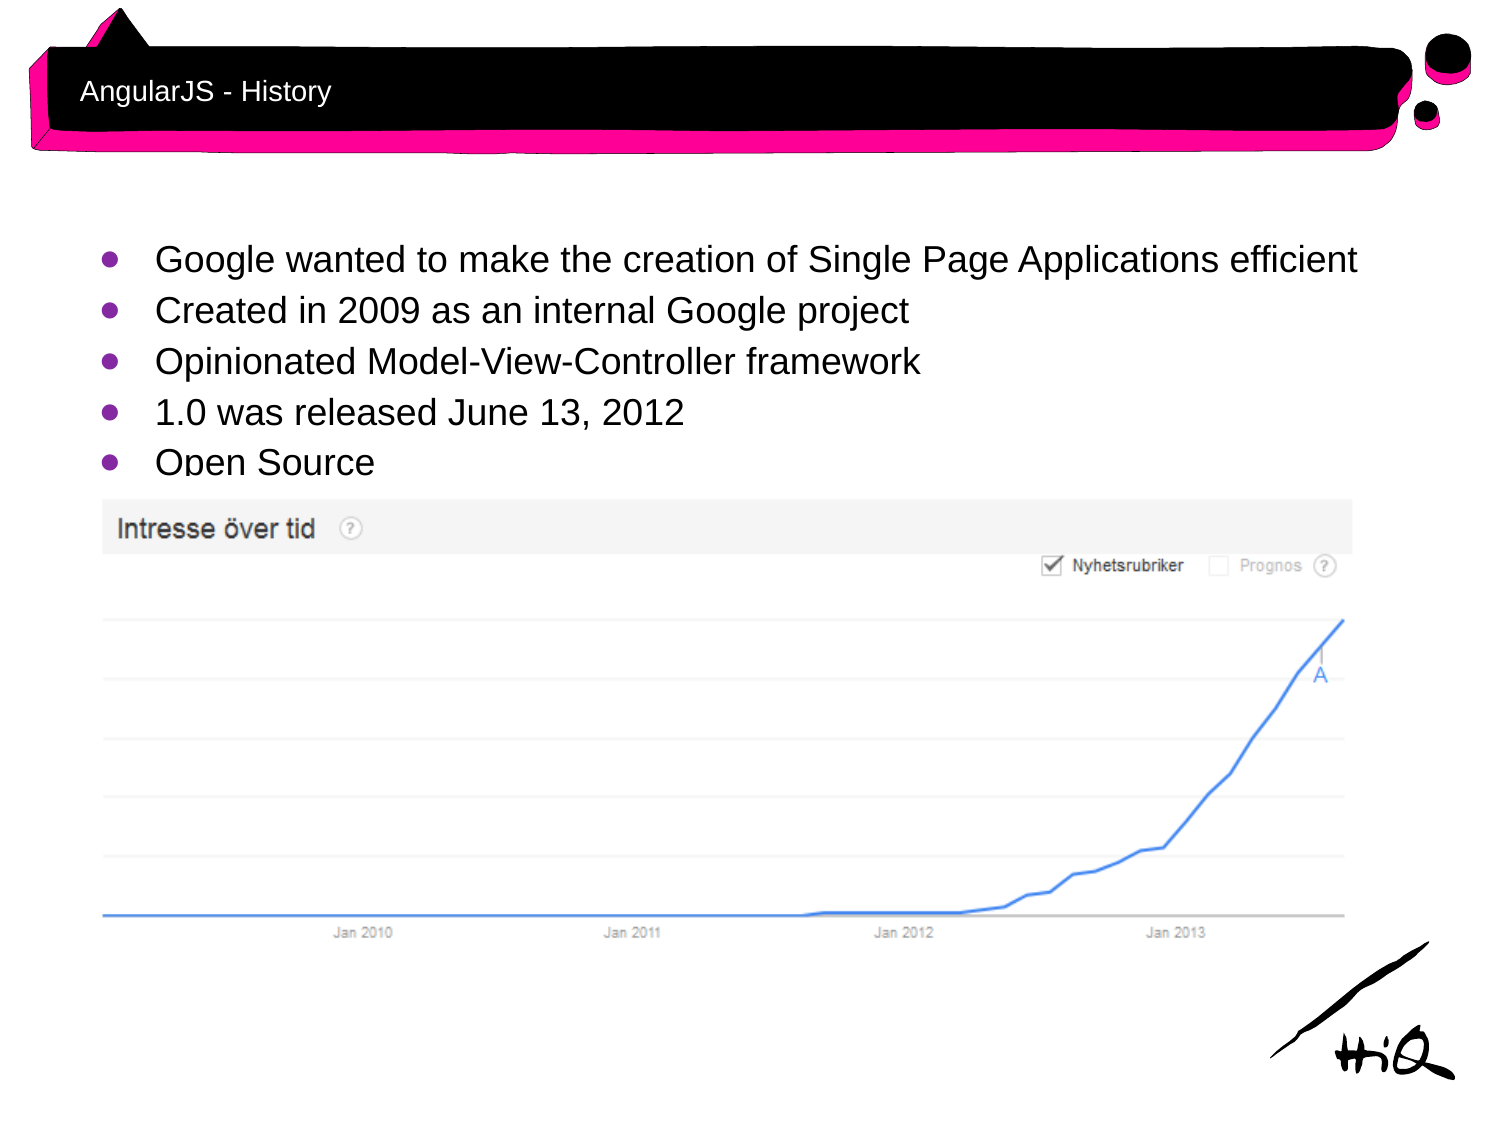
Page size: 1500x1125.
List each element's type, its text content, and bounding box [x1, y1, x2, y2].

text_box [102, 476, 1398, 949]
title AngularJS - History [64, 54, 1365, 126]
list Google wanted to make the creation of Single Page Applications efficient Created in 2009 as an internal Google project Opinionated Model-View-Controller framework 1.0 was released June 13, 2012 Open Source [64, 220, 1487, 476]
